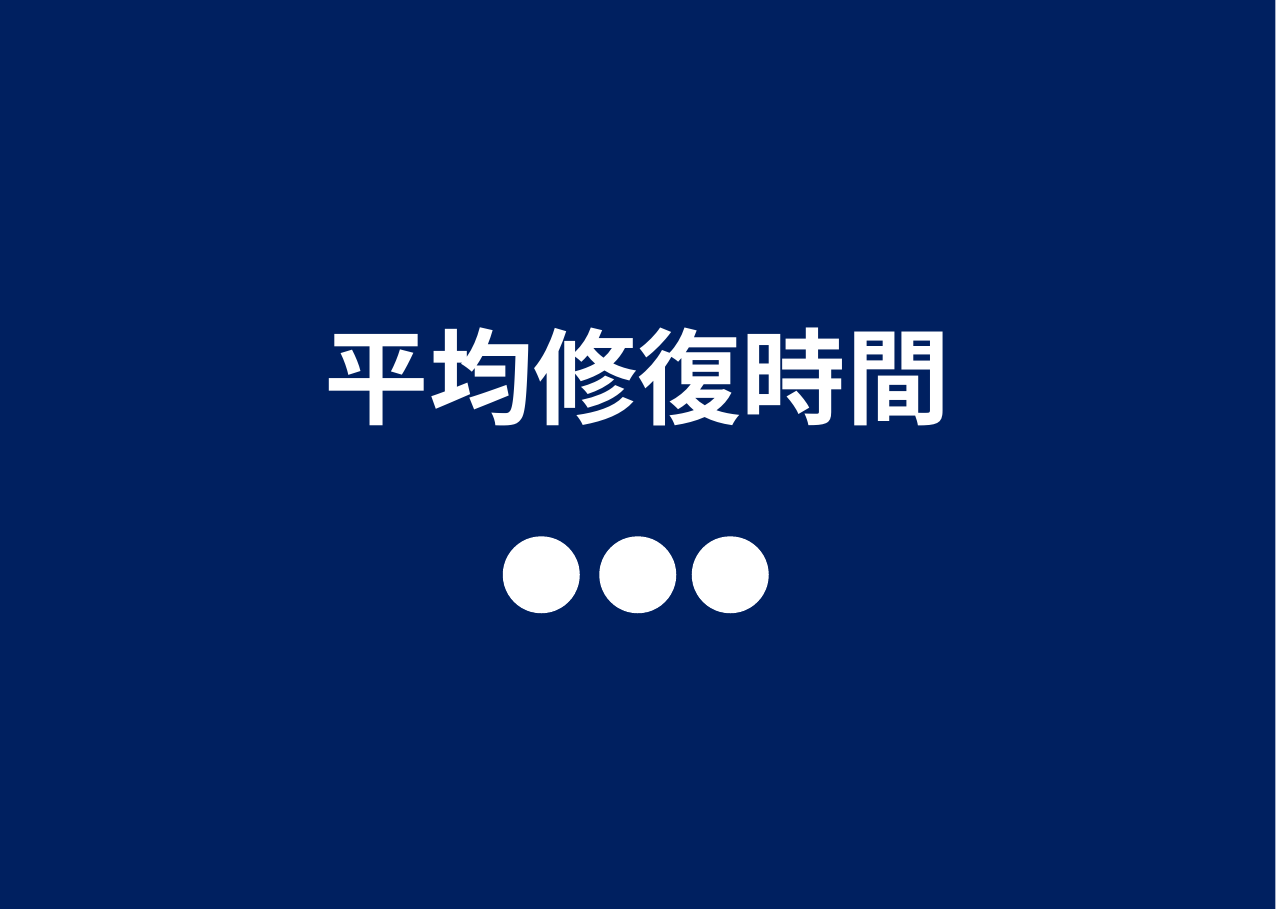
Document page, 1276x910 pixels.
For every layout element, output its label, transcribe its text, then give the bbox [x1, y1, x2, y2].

title 平均修復時間 [117, 253, 1158, 513]
